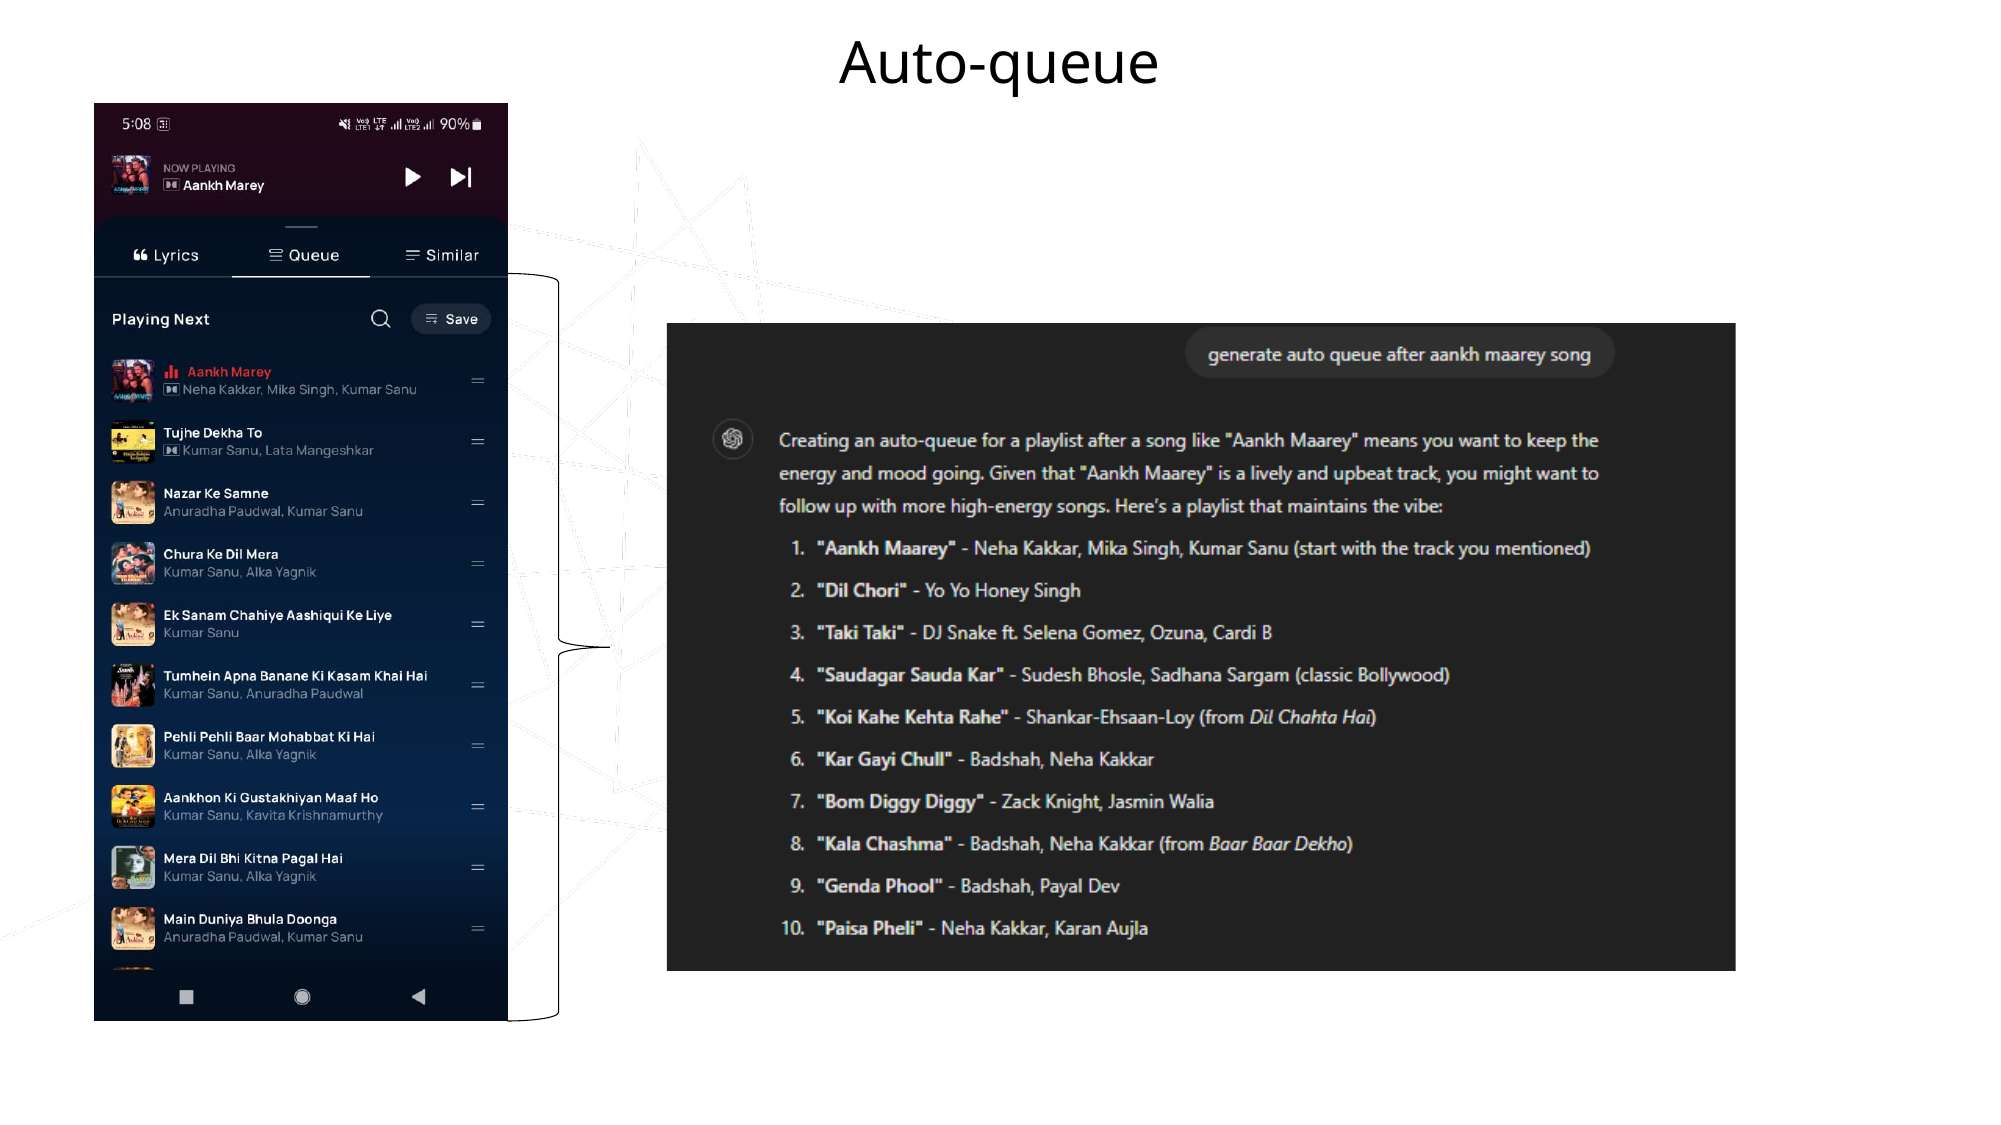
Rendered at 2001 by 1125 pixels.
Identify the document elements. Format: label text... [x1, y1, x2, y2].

text_box Auto-queue [824, 18, 1176, 103]
text_box [507, 272, 610, 1022]
picture [0, 103, 1736, 1021]
